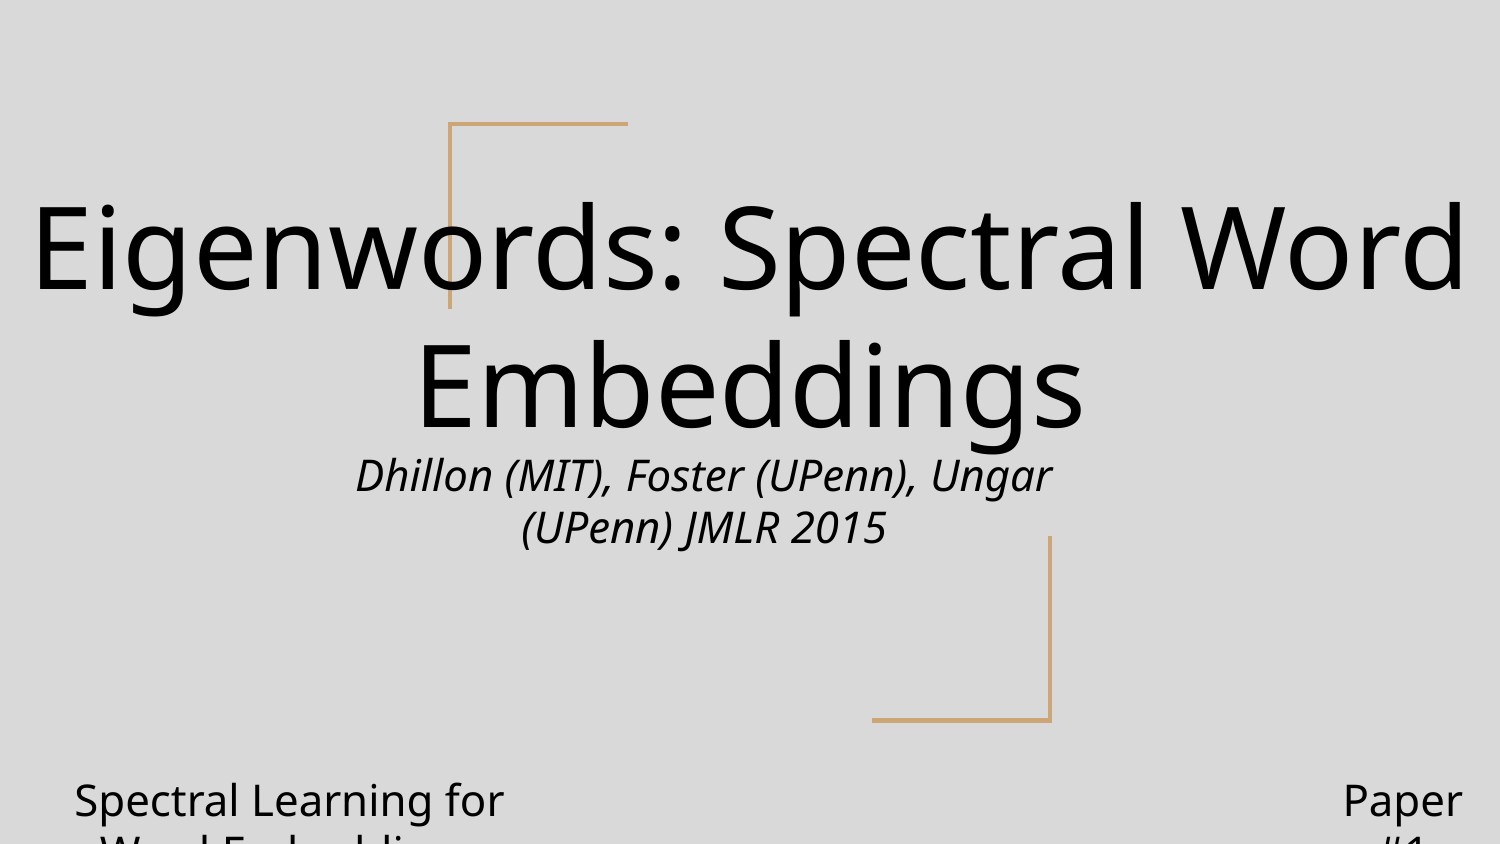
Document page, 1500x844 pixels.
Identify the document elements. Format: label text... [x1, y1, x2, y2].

title Eigenwords: Spectral Word Embeddings [0, 212, 1500, 465]
subtitle Paper #1 [1305, 757, 1500, 844]
subtitle Dhillon (MIT), Foster (UPenn), Ungar (UPenn) JMLR 2015 [278, 432, 1130, 548]
subtitle Spectral Learning for Word Embeddings [0, 757, 580, 844]
